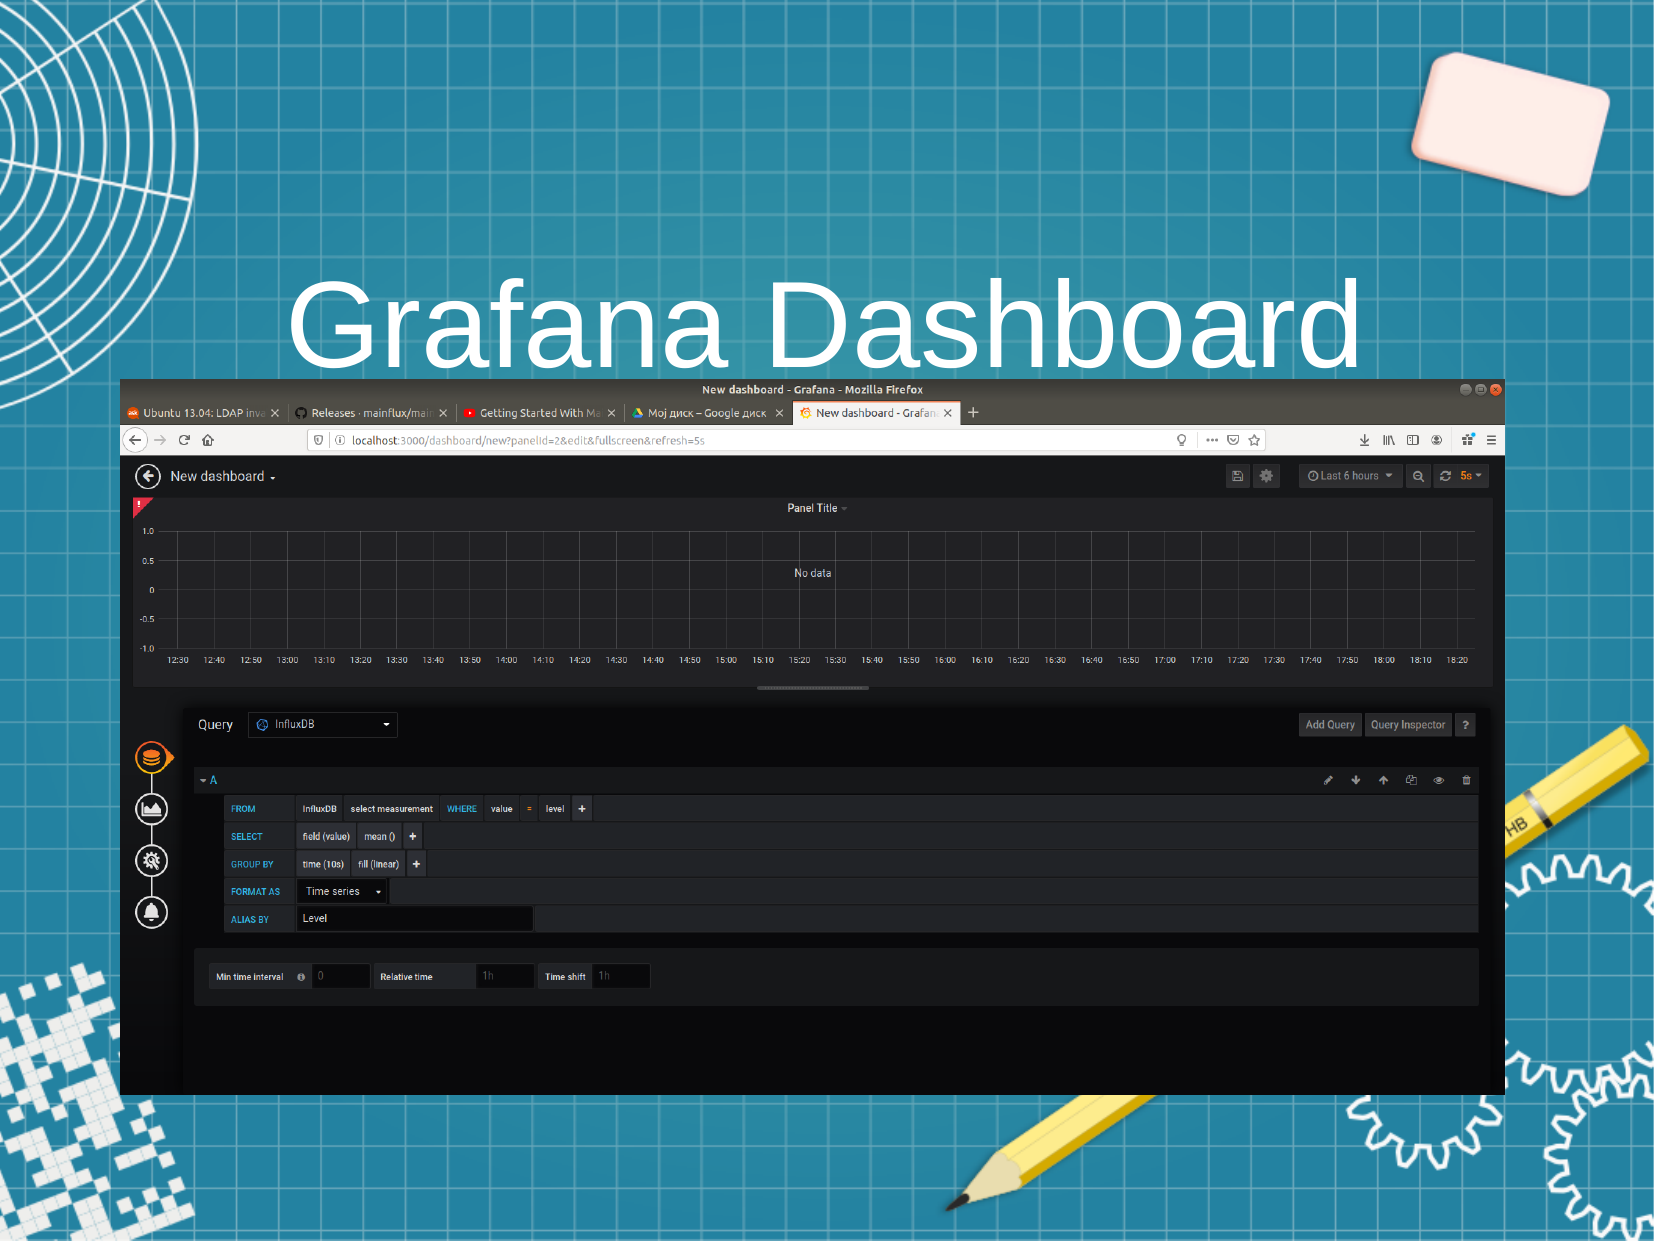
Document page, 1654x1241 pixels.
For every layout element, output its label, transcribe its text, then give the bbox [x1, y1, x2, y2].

text_box Grafana Dashboard [82, 177, 1570, 460]
picture [0, 0, 1654, 1241]
